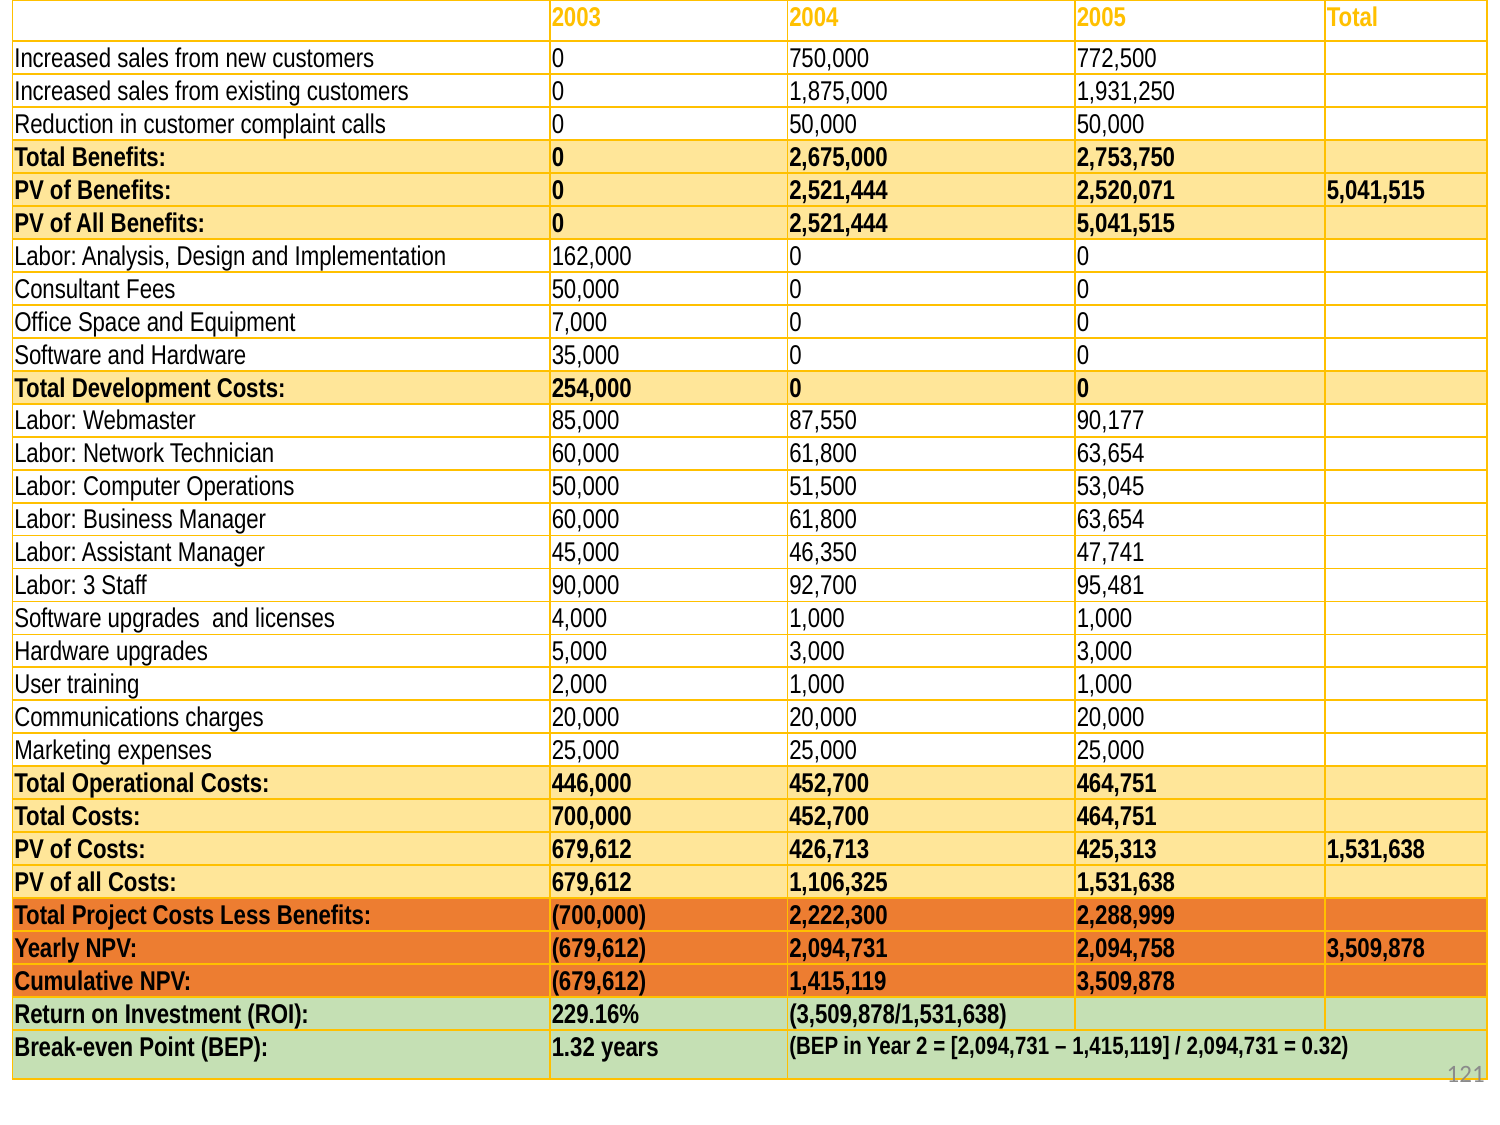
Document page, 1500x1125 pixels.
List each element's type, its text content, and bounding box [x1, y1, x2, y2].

table_cell 2,520,071 [1076, 174, 1324, 205]
table_cell Cumulative NPV: [13, 965, 549, 996]
table_cell 0 [1076, 339, 1324, 370]
table_cell 0 [788, 339, 1074, 370]
table_cell Labor: Assistant Manager [13, 536, 549, 568]
table_cell Software and Hardware [13, 339, 549, 370]
table_cell 700,000 [551, 800, 787, 831]
table_cell 63,654 [1076, 504, 1324, 535]
table_cell User training [13, 668, 549, 699]
table_cell 0 [551, 141, 787, 172]
table_cell 61,800 [788, 504, 1074, 535]
table_cell Hardware upgrades [13, 635, 549, 666]
table_cell [1326, 602, 1486, 634]
table_cell 61,800 [788, 438, 1074, 469]
table_cell Break-even Point (BEP): [13, 1031, 549, 1078]
table_cell 0 [551, 207, 787, 238]
table_cell 1.32 years [551, 1031, 787, 1078]
table_cell [1326, 405, 1486, 436]
table_cell 2,521,444 [788, 207, 1074, 238]
table_cell [1326, 701, 1486, 732]
table_cell [1076, 998, 1324, 1029]
table_cell (700,000) [551, 899, 787, 930]
table_cell Increased sales from new customers [13, 42, 549, 73]
table_cell 3,509,878 [1076, 965, 1324, 996]
table_cell [1326, 108, 1486, 139]
table_cell 0 [788, 240, 1074, 271]
table_cell 5,000 [551, 635, 787, 666]
table_cell (679,612) [551, 932, 787, 963]
table_header [13, 1, 549, 40]
table_cell Marketing expenses [13, 734, 549, 765]
table_cell 1,931,250 [1076, 75, 1324, 106]
table_cell 0 [551, 75, 787, 106]
table_cell [1326, 141, 1486, 172]
table_cell 2,094,731 [788, 932, 1074, 963]
table_cell 426,713 [788, 833, 1074, 864]
table_cell [1326, 866, 1486, 897]
table_cell 20,000 [788, 701, 1074, 732]
table_cell (679,612) [551, 965, 787, 996]
table_cell Return on Investment (ROI): [13, 998, 549, 1029]
table_cell 50,000 [551, 273, 787, 304]
table_cell Yearly NPV: [13, 932, 549, 963]
table_cell 0 [551, 174, 787, 205]
table_cell [1326, 471, 1486, 502]
table_cell [1326, 207, 1486, 238]
table_cell 772,500 [1076, 42, 1324, 73]
table_cell Labor: Computer Operations [13, 471, 549, 502]
table_cell 87,550 [788, 405, 1074, 436]
table_cell Labor: Webmaster [13, 405, 549, 436]
table_cell [1326, 998, 1486, 1029]
table_cell Total Costs: [13, 800, 549, 831]
table_cell 20,000 [551, 701, 787, 732]
table_cell 95,481 [1076, 569, 1324, 601]
table_cell [1326, 767, 1486, 798]
table_cell (3,509,878/1,531,638) [788, 998, 1074, 1029]
table_header 2003 [551, 1, 787, 40]
table_cell 1,531,638 [1076, 866, 1324, 897]
table_cell 229.16% [551, 998, 787, 1029]
table_cell 50,000 [1076, 108, 1324, 139]
table_cell 0 [1076, 240, 1324, 271]
table_cell 0 [551, 108, 787, 139]
table_cell 90,177 [1076, 405, 1324, 436]
table_cell [1326, 800, 1486, 831]
table_cell 2,675,000 [788, 141, 1074, 172]
table_cell 2,222,300 [788, 899, 1074, 930]
table_cell [1326, 899, 1486, 930]
table_cell 0 [788, 306, 1074, 337]
table_cell 425,313 [1076, 833, 1324, 864]
table_cell 5,041,515 [1076, 207, 1324, 238]
table_cell 63,654 [1076, 438, 1324, 469]
table_cell 7,000 [551, 306, 787, 337]
table_cell 1,000 [1076, 602, 1324, 634]
table_cell [1326, 306, 1486, 337]
table_cell Labor: Network Technician [13, 438, 549, 469]
table_cell (BEP in Year 2 = [2,094,731 – 1,415,119] / 2,094,731 = 0.32) [788, 1031, 1486, 1078]
table_cell [1326, 668, 1486, 699]
table_cell PV of All Benefits: [13, 207, 549, 238]
table_cell 0 [788, 372, 1074, 403]
table_cell Labor: Analysis, Design and Implementation [13, 240, 549, 271]
table_cell 254,000 [551, 372, 787, 403]
table_cell 2,094,758 [1076, 932, 1324, 963]
table_cell 464,751 [1076, 800, 1324, 831]
table_header Total [1326, 1, 1486, 40]
table_cell 1,000 [1076, 668, 1324, 699]
table_cell Total Benefits: [13, 141, 549, 172]
table_cell 47,741 [1076, 536, 1324, 568]
table_cell 3,000 [1076, 635, 1324, 666]
table_cell [1326, 240, 1486, 271]
table_cell 464,751 [1076, 767, 1324, 798]
table_cell 0 [1076, 273, 1324, 304]
table_cell 452,700 [788, 767, 1074, 798]
table_cell Office Space and Equipment [13, 306, 549, 337]
table_cell 60,000 [551, 504, 787, 535]
table_cell 25,000 [1076, 734, 1324, 765]
table_cell Total Project Costs Less Benefits: [13, 899, 549, 930]
table_cell [1326, 42, 1486, 73]
table_cell [1326, 635, 1486, 666]
table_cell Labor: Business Manager [13, 504, 549, 535]
table_header 2005 [1076, 1, 1324, 40]
table_cell 45,000 [551, 536, 787, 568]
table_cell 2,753,750 [1076, 141, 1324, 172]
table_cell 90,000 [551, 569, 787, 601]
table_cell [1326, 536, 1486, 568]
table_cell [1326, 734, 1486, 765]
table_cell Total Development Costs: [13, 372, 549, 403]
table_cell 50,000 [551, 471, 787, 502]
table_cell 85,000 [551, 405, 787, 436]
table_cell 162,000 [551, 240, 787, 271]
table_cell PV of Costs: [13, 833, 549, 864]
table_cell 750,000 [788, 42, 1074, 73]
table_cell [1326, 438, 1486, 469]
table_cell 1,000 [788, 668, 1074, 699]
table_cell PV of Benefits: [13, 174, 549, 205]
table_cell Consultant Fees [13, 273, 549, 304]
table_cell [1326, 504, 1486, 535]
table_cell 60,000 [551, 438, 787, 469]
table_cell 1,000 [788, 602, 1074, 634]
table_cell PV of all Costs: [13, 866, 549, 897]
table_cell 679,612 [551, 833, 787, 864]
table_cell [1326, 339, 1486, 370]
table_cell 1,415,119 [788, 965, 1074, 996]
table_cell 2,288,999 [1076, 899, 1324, 930]
table_cell 35,000 [551, 339, 787, 370]
table_cell 50,000 [788, 108, 1074, 139]
table_cell 92,700 [788, 569, 1074, 601]
table_cell [1326, 569, 1486, 601]
table_cell 0 [788, 273, 1074, 304]
table_cell 46,350 [788, 536, 1074, 568]
table_cell Total Operational Costs: [13, 767, 549, 798]
table_cell 25,000 [551, 734, 787, 765]
table_cell Labor: 3 Staff [13, 569, 549, 601]
table_cell 20,000 [1076, 701, 1324, 732]
table_cell 1,531,638 [1326, 833, 1486, 864]
table_cell 4,000 [551, 602, 787, 634]
table_cell 3,509,878 [1326, 932, 1486, 963]
table_cell 452,700 [788, 800, 1074, 831]
table_cell 51,500 [788, 471, 1074, 502]
table_cell 1,875,000 [788, 75, 1074, 106]
table_cell 0 [1076, 306, 1324, 337]
table_cell Reduction in customer complaint calls [13, 108, 549, 139]
table_cell 3,000 [788, 635, 1074, 666]
table_cell Increased sales from existing customers [13, 75, 549, 106]
table_cell [1326, 75, 1486, 106]
table_cell 2,521,444 [788, 174, 1074, 205]
table_cell 446,000 [551, 767, 787, 798]
table_cell Software upgrades and licenses [13, 602, 549, 634]
table_cell 1,106,325 [788, 866, 1074, 897]
table_cell 53,045 [1076, 471, 1324, 502]
table_cell 679,612 [551, 866, 787, 897]
table_header 2004 [788, 1, 1074, 40]
table_cell [1326, 965, 1486, 996]
table_cell 0 [1076, 372, 1324, 403]
table_cell [1326, 372, 1486, 403]
slide_number 121 [1162, 1042, 1500, 1103]
table_cell [1326, 273, 1486, 304]
table_cell 5,041,515 [1326, 174, 1486, 205]
table_cell 2,000 [551, 668, 787, 699]
table_cell 25,000 [788, 734, 1074, 765]
table_cell Communications charges [13, 701, 549, 732]
table_cell 0 [551, 42, 787, 73]
